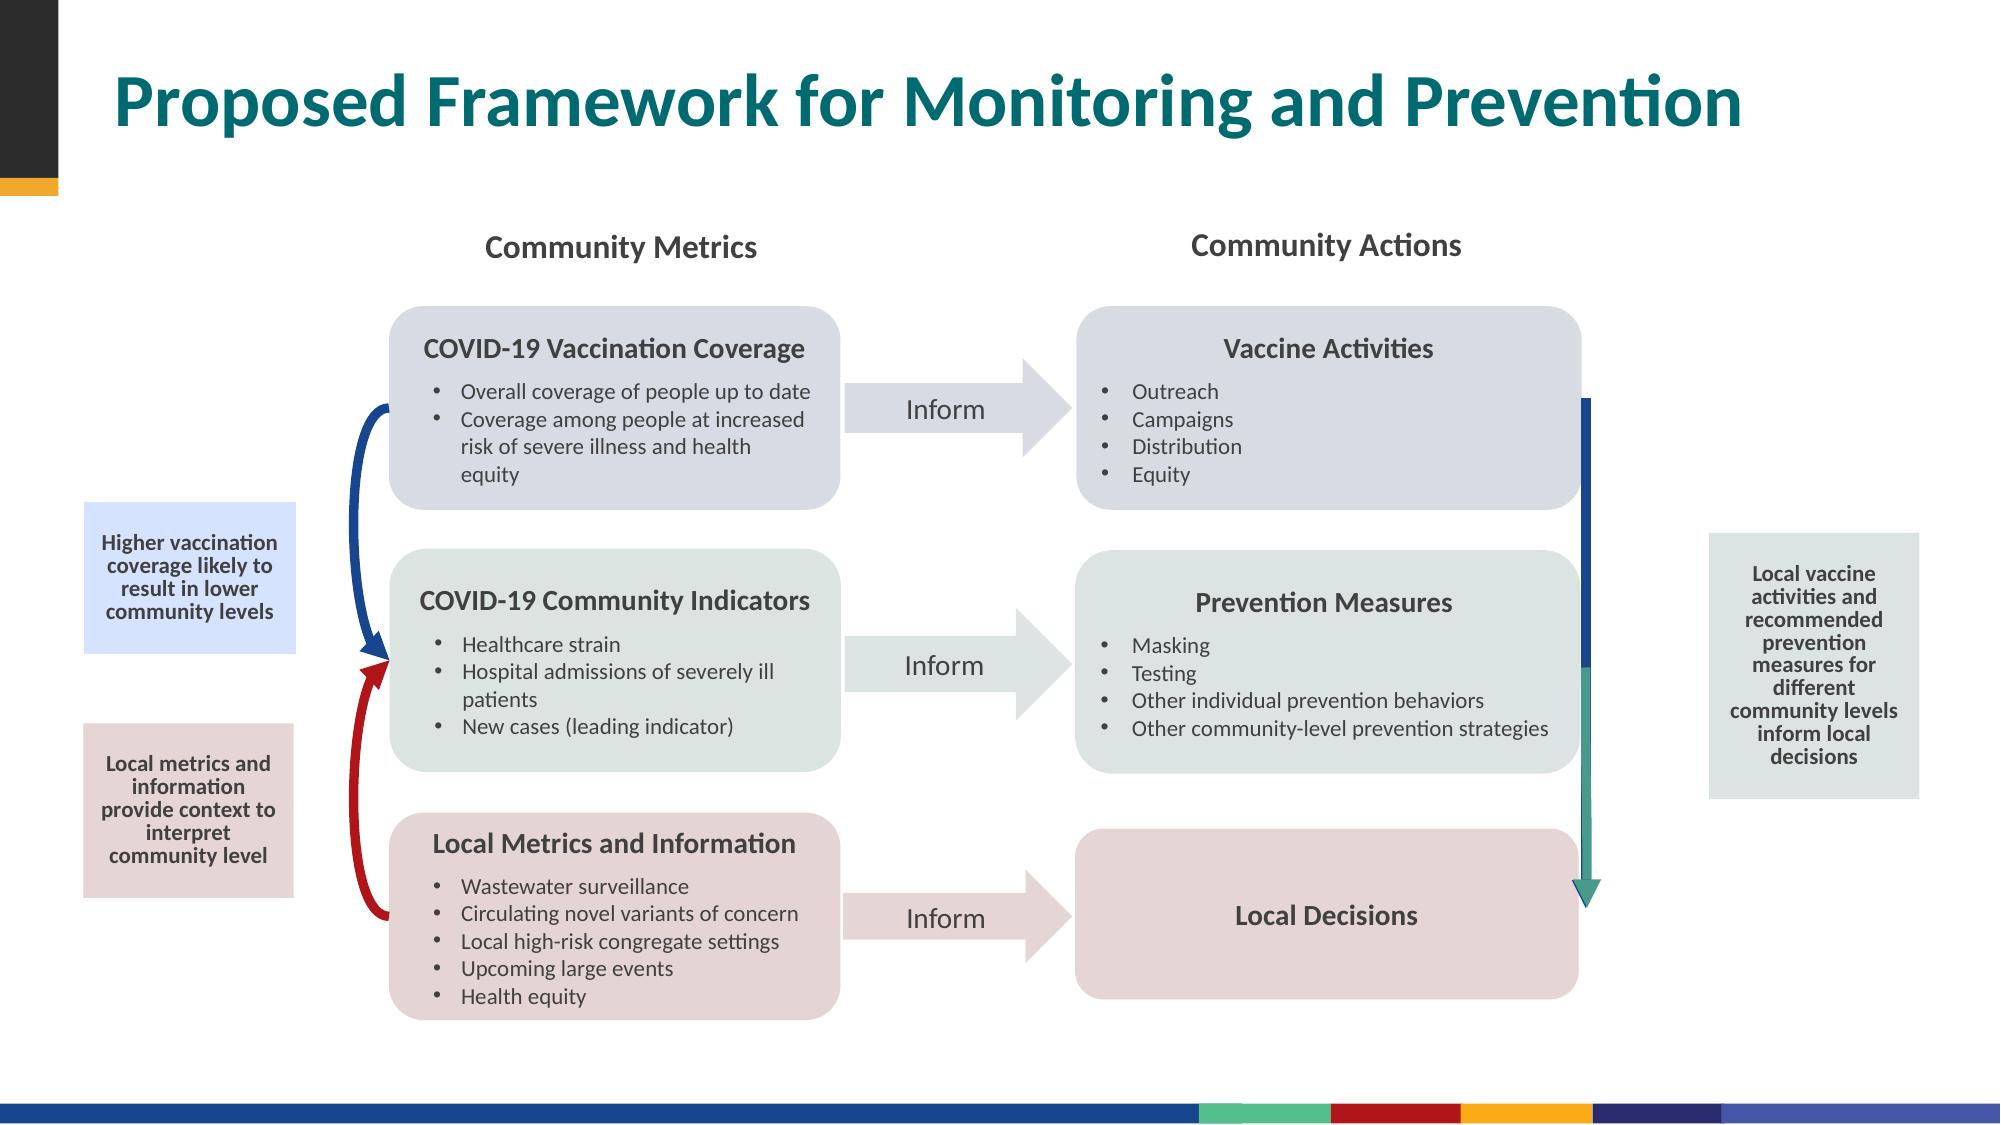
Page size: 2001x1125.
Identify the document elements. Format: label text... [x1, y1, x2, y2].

text_box COVID-19 Vaccination Coverage Overall coverage of people up to date Coverage among people at increased risk of severe illness and health equity [388, 306, 841, 510]
text_box Community Actions [1152, 216, 1501, 271]
text_box Community Metrics [402, 217, 841, 273]
text_box Local Decisions [1075, 828, 1579, 1000]
text_box Inform [844, 358, 1073, 458]
text_box Local vaccine activities and recommended prevention measures for different community levels inform local decisions [1709, 532, 1920, 800]
text_box Inform [843, 869, 1073, 964]
text_box Vaccine Activities Outreach Campaigns Distribution Equity [1076, 306, 1582, 510]
text_box COVID-19 Community Indicators Healthcare strain Hospital admissions of severely ill patients New cases (leading indicator) [394, 548, 842, 773]
text_box Prevention Measures Masking Testing Other individual prevention behaviors Other community-level prevention strategies [1075, 550, 1581, 774]
text_box Local Metrics and Information Wastewater surveillance Circulating novel variants of concern Local high-risk congregate settings Upcoming large events Health equity [388, 812, 841, 1021]
text_box Local metrics and information provide context to interpret community level [83, 723, 294, 898]
text_box Inform [844, 607, 1073, 721]
title Proposed Framework for Monitoring and Prevention [99, 0, 1900, 149]
text_box Higher vaccination coverage likely to result in lower community levels [84, 502, 296, 654]
